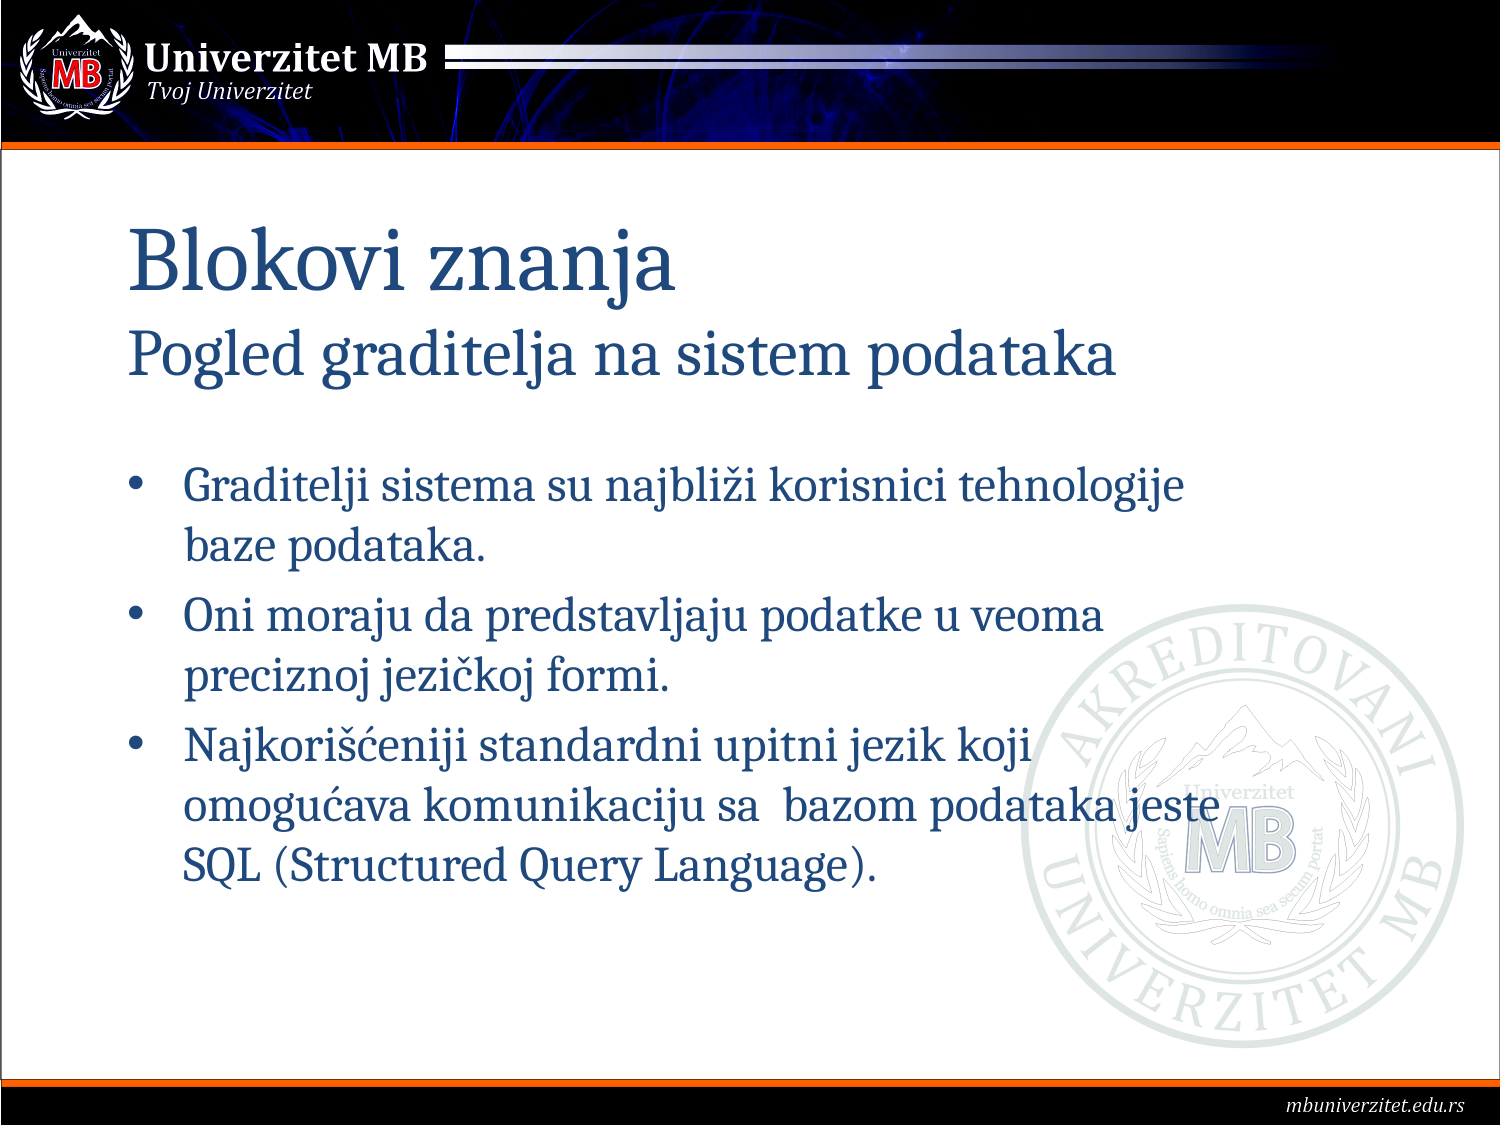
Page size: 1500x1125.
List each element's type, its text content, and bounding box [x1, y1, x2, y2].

subtitle Graditelji sistema su najbliži korisnici tehnologije baze podataka. Oni moraju da predstavljaju podatke u veoma preciznoj jezičkoj formi. Najkorišćeniji standardni upitni jezik koji omogućava komunikaciju sa bazom podataka jeste SQL (Structured Query Language). [112, 444, 1281, 1035]
title Blokovi znanja Pogled graditelja na sistem podataka [112, 172, 1388, 414]
picture [0, 0, 1500, 1125]
